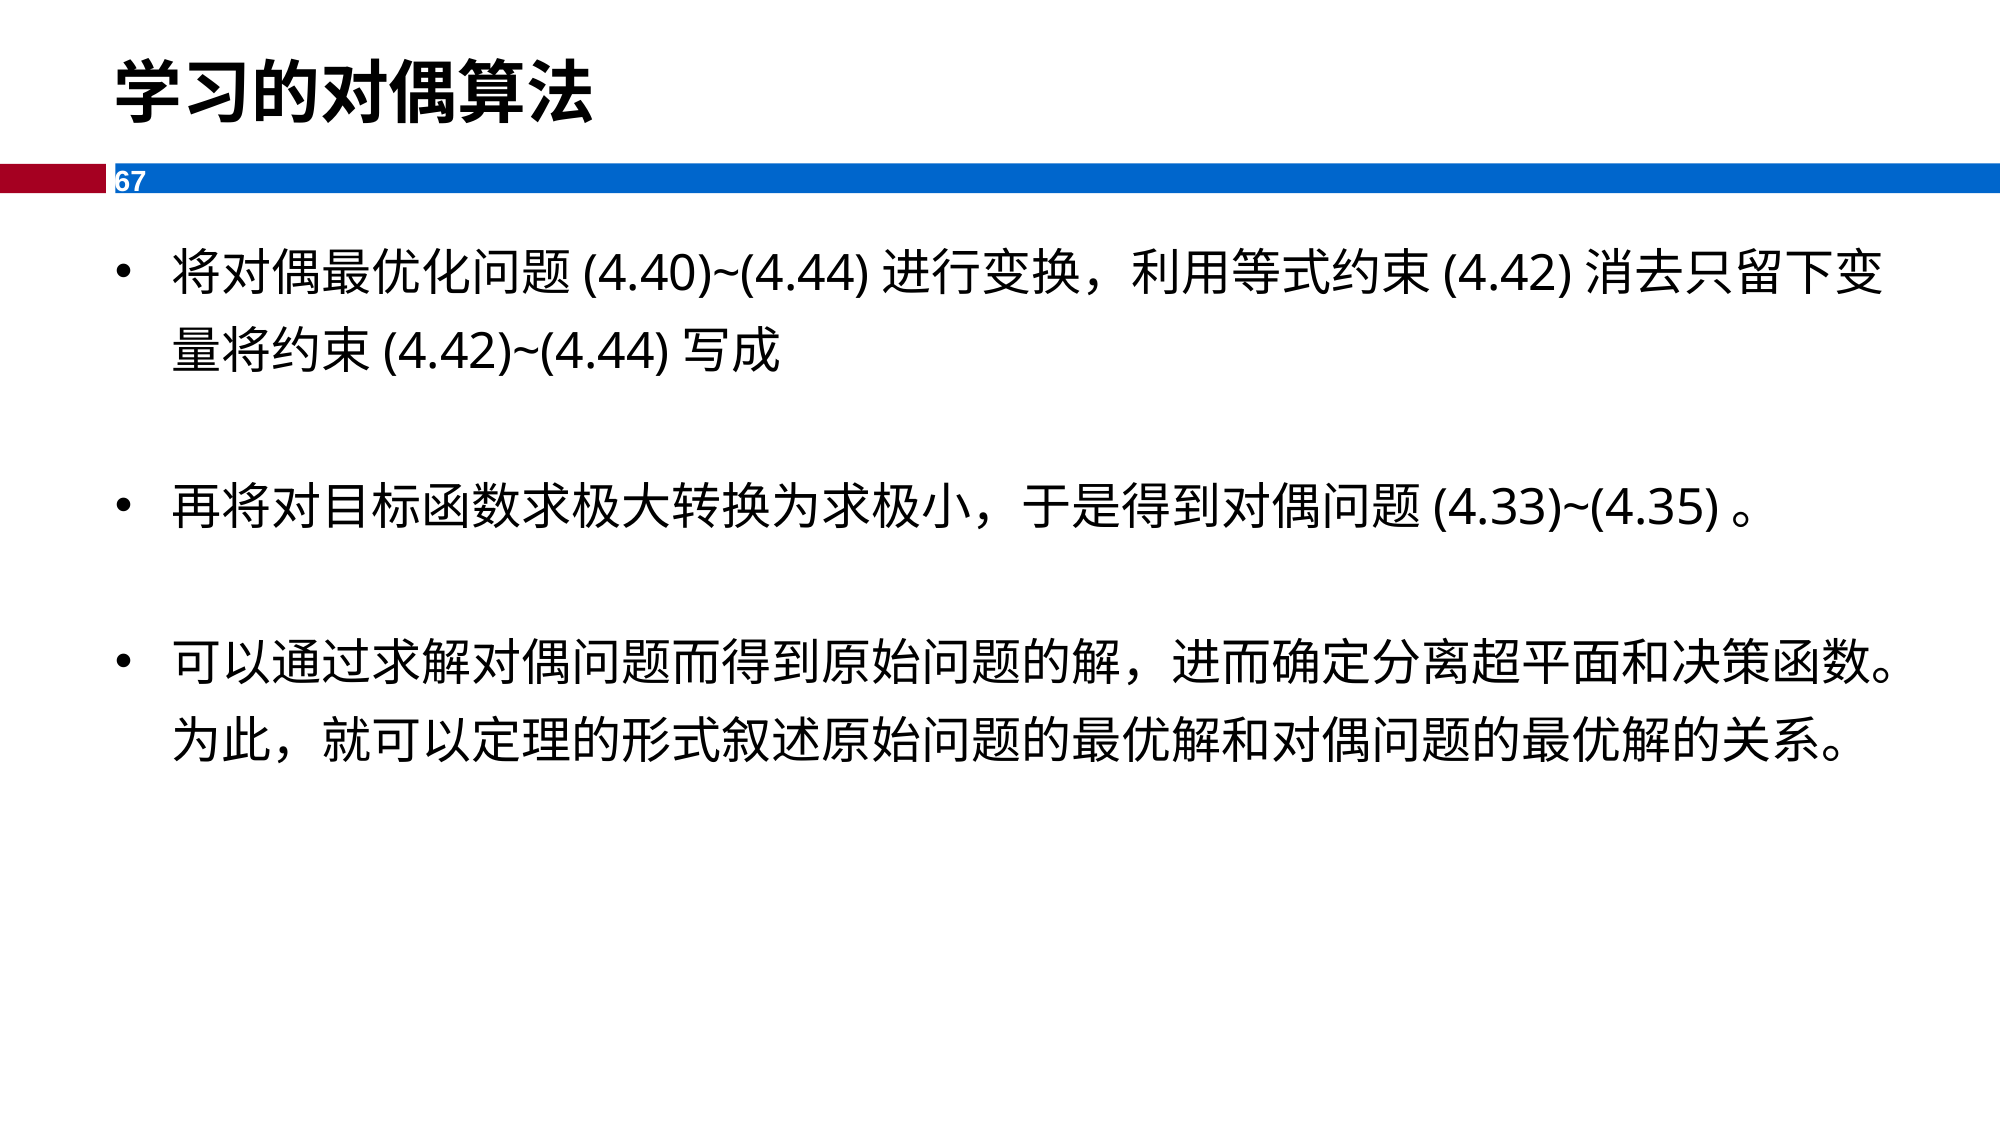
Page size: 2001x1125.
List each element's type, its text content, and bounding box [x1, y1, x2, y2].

text_box 学习的对偶算法 [98, 0, 1824, 209]
